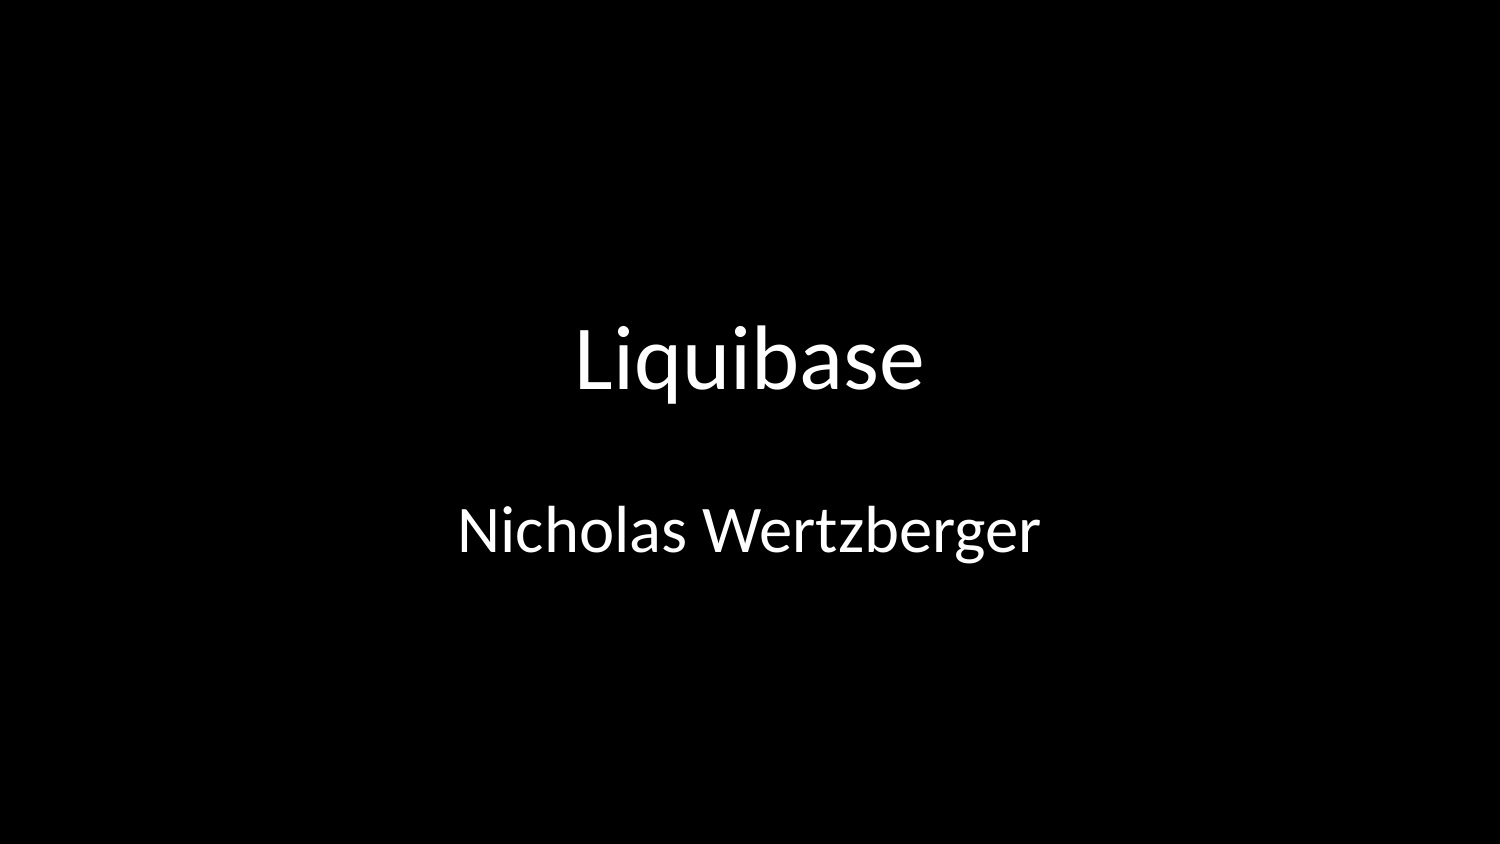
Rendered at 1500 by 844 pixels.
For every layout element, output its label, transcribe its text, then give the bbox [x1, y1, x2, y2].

title Liquibase [112, 262, 1388, 443]
subtitle Nicholas Wertzberger [225, 478, 1275, 694]
